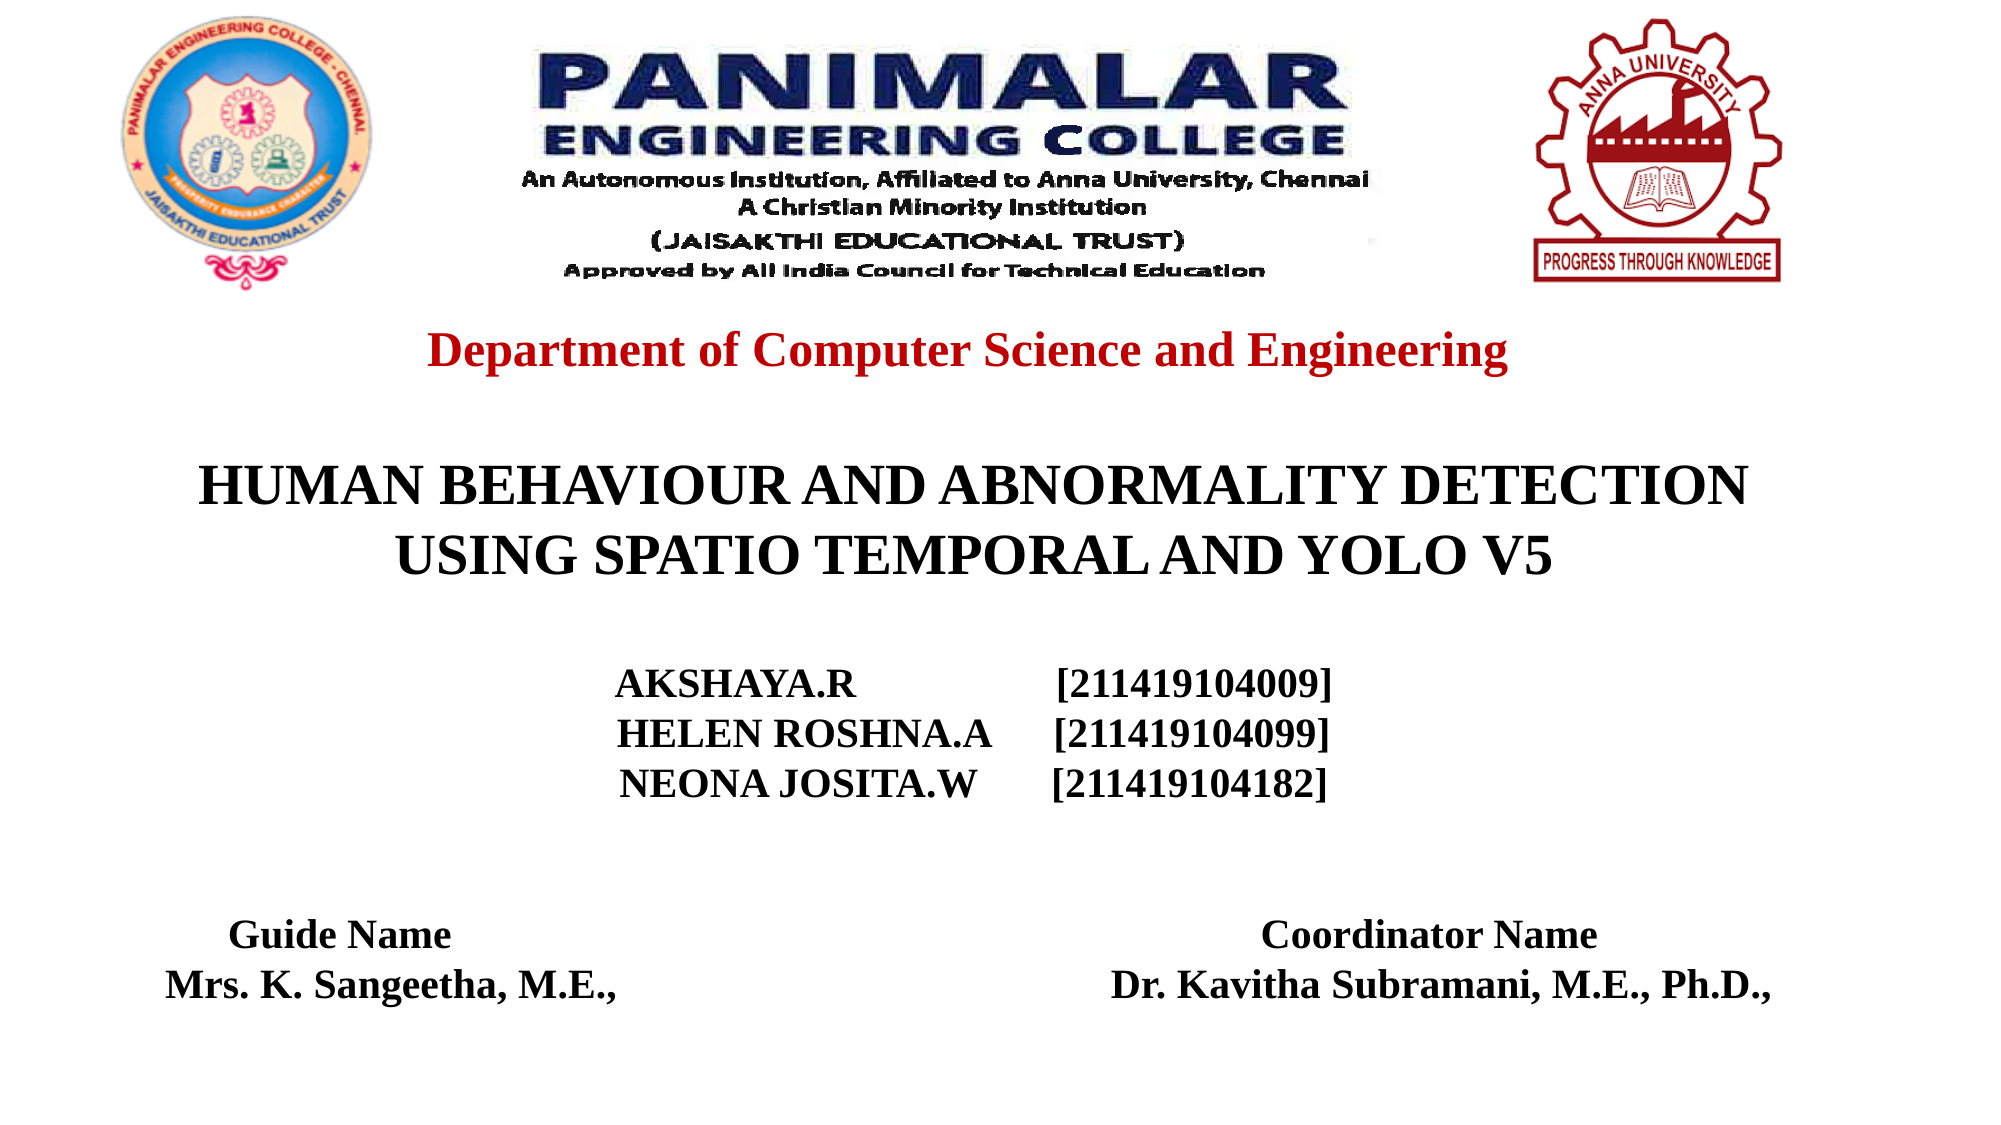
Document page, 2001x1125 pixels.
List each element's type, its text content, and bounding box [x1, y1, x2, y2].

picture [1532, 17, 1784, 284]
picture [87, 4, 1485, 297]
text_box Department of Computer Science and Engineering HUMAN BEHAVIOUR AND ABNORMALITY DETECTION USING SPATIO TEMPORAL AND YOLO V5 AKSHAYA.R [211419104009] HELEN ROSHNA.A [211419104099] NEONA JOSITA.W [211419104182] Guide Name Coordinator Name Mrs. K. Sangeetha, M.E., Dr. Kavitha Subramani, M.E., Ph.D., [87, 308, 1861, 1125]
